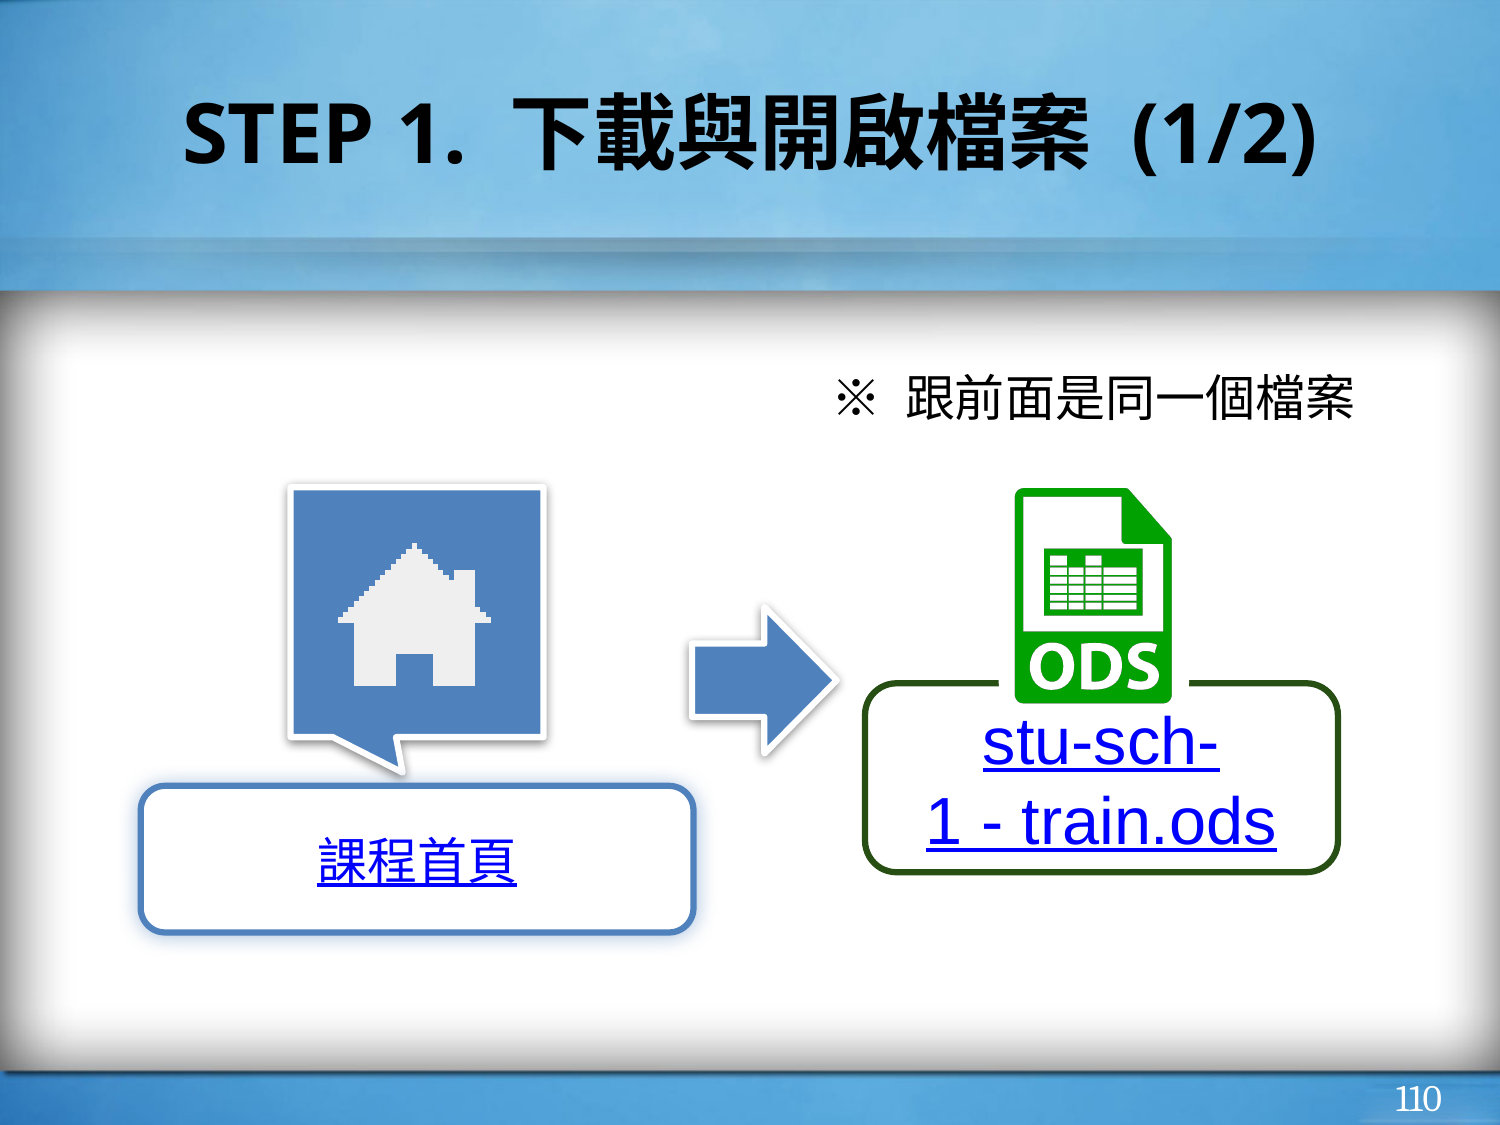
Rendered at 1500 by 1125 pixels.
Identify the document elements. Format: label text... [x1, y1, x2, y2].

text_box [140, 486, 694, 933]
text_box [698, 606, 837, 754]
list ※ 跟前面是同一個檔案 [763, 342, 1424, 1067]
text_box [985, 471, 1202, 716]
slide_number ‹#› [1350, 1074, 1488, 1118]
picture [0, 0, 1500, 1125]
title STEP 1. 下載與開啟檔案 (1/2) [78, 27, 1422, 232]
text_box stu-sch- 1 - train.ods [865, 683, 1338, 873]
